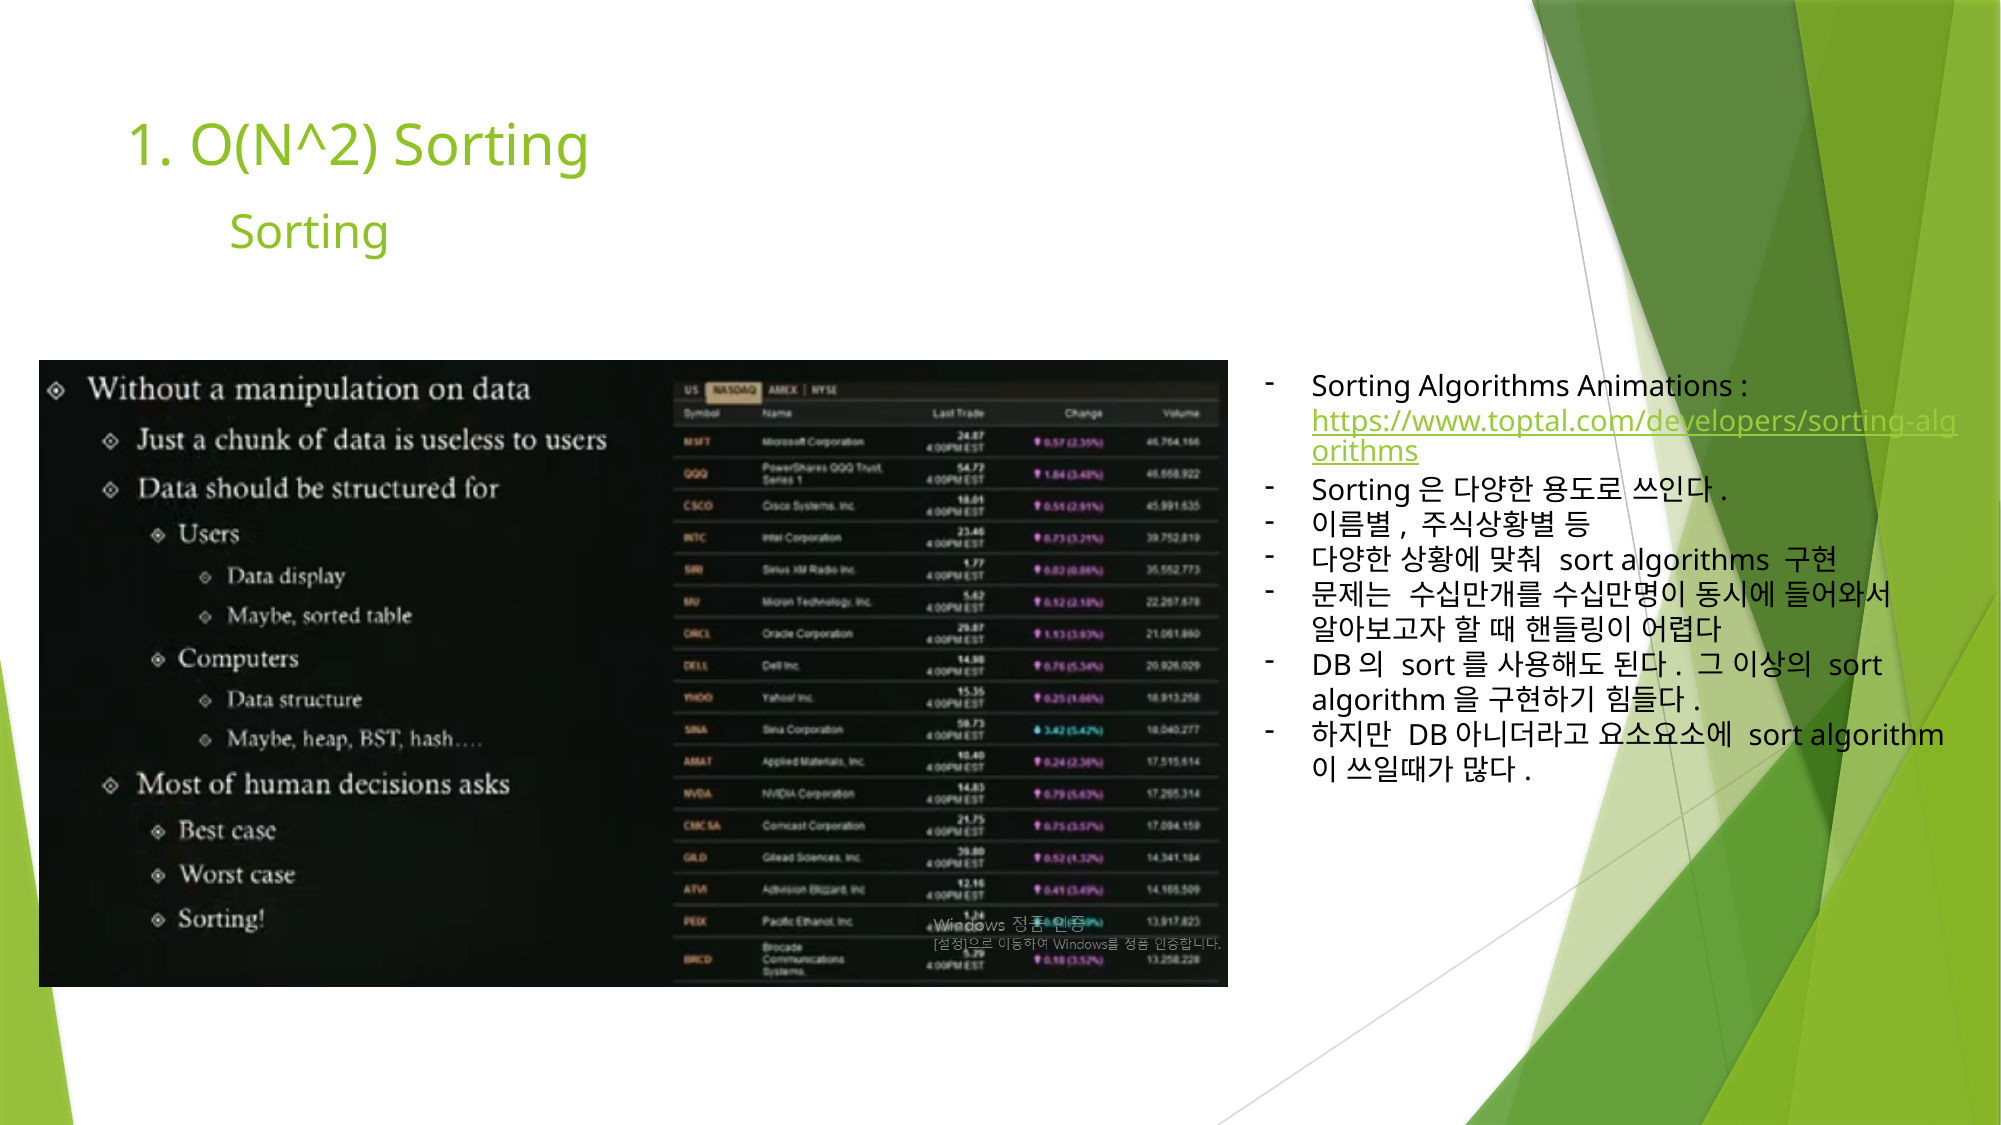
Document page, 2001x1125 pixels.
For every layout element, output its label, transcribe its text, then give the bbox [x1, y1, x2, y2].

text_box Sorting [214, 193, 1531, 266]
picture [38, 359, 1229, 988]
title 1. O(N^2) Sorting [111, 99, 1522, 185]
text_box Sorting Algorithms Animations : https://www.toptal.com/developers/sorting-algorithms Sorting은 다양한 용도로 쓰인다. 이름별, 주식상황별 등 다양한 상황에 맞춰 sort algorithms 구현 문제는 수십만개를 수십만명이 동시에 들어와서 알아보고자 할 때 핸들링이 어렵다 DB의 sort를 사용해도 된다. 그 이상의 sort algorithm을 구현하기 힘들다. 하지만 DB아니더라고 요소요소에 sort algorithm이 쓰일때가 많다. [1250, 360, 1984, 835]
